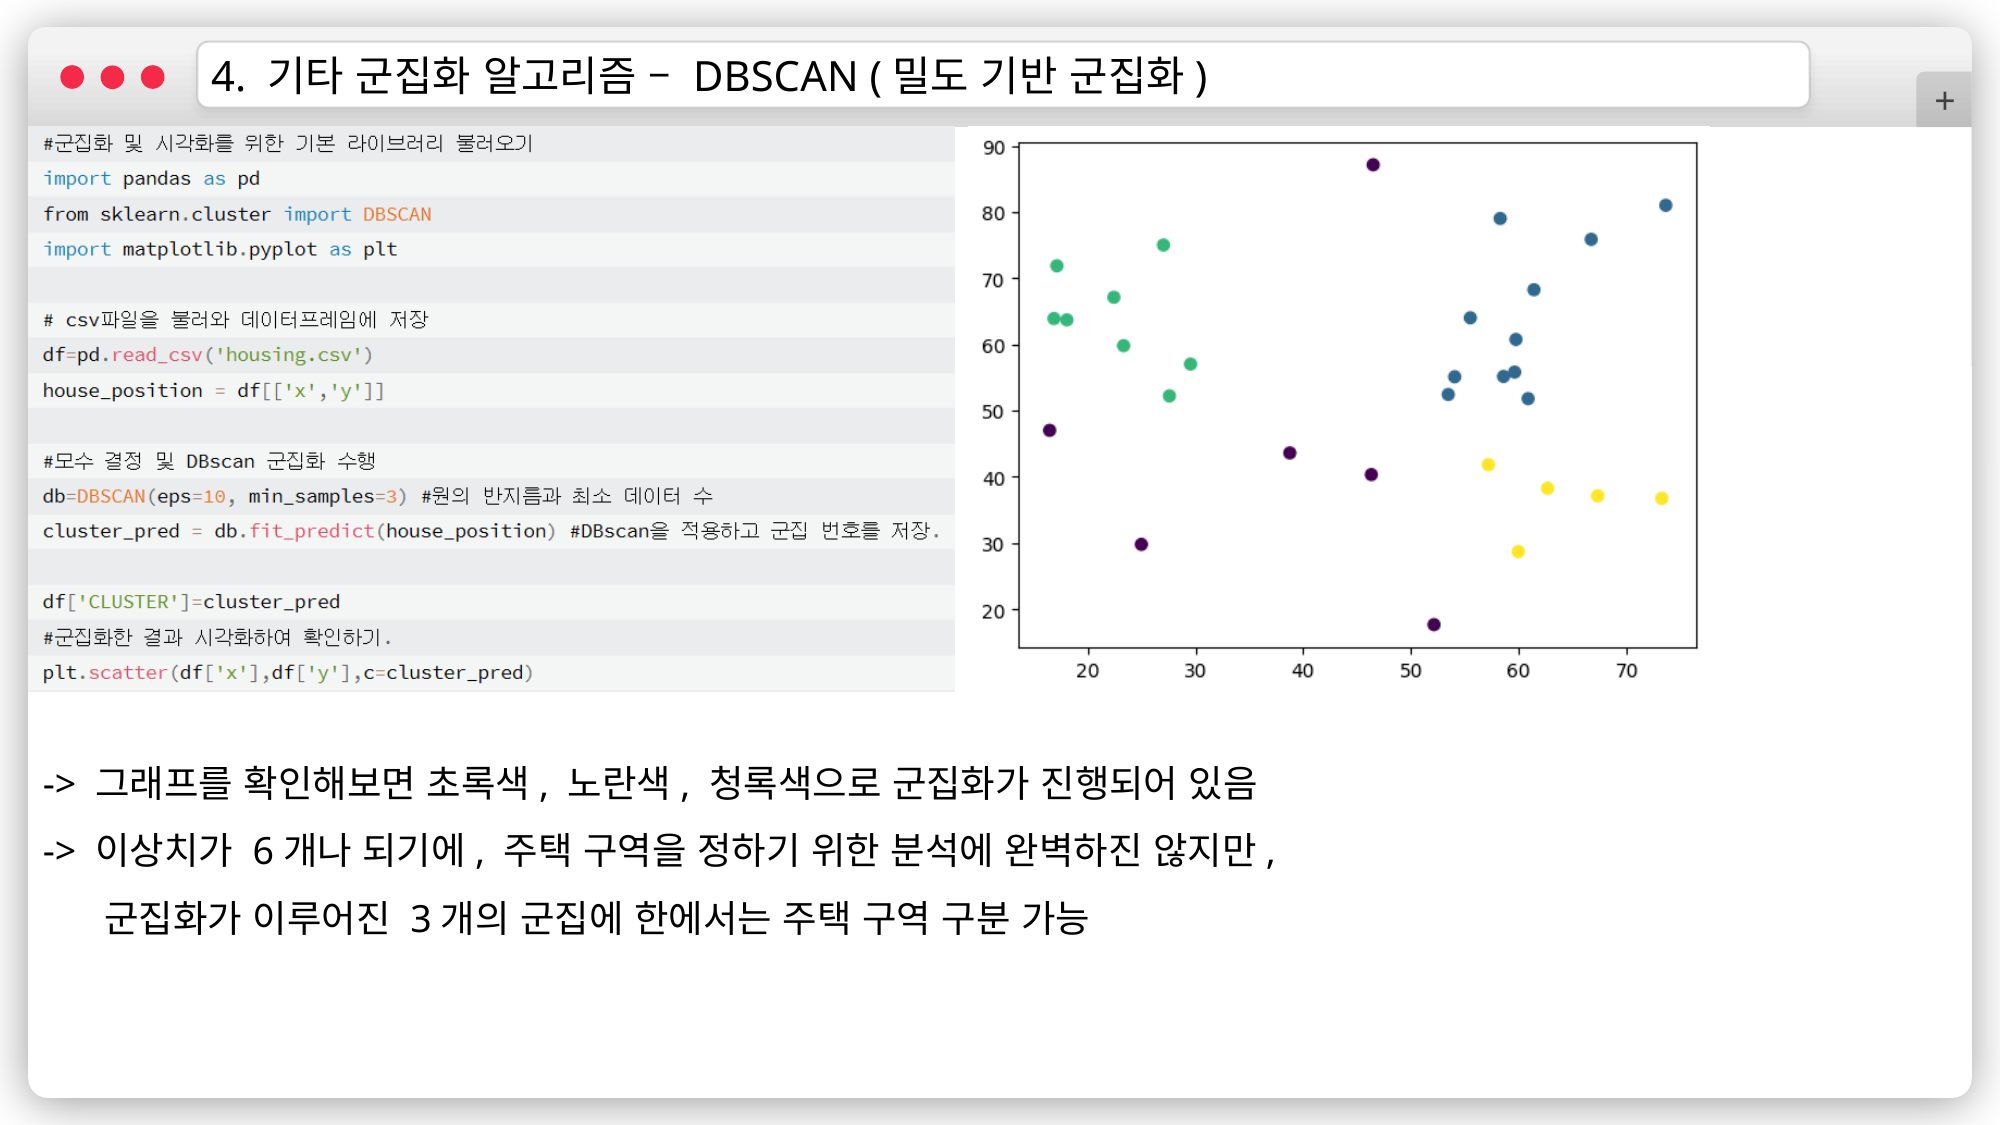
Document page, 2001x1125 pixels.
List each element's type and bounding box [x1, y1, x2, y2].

picture [968, 126, 1710, 694]
text_box [28, 27, 1972, 1098]
picture [28, 126, 955, 692]
